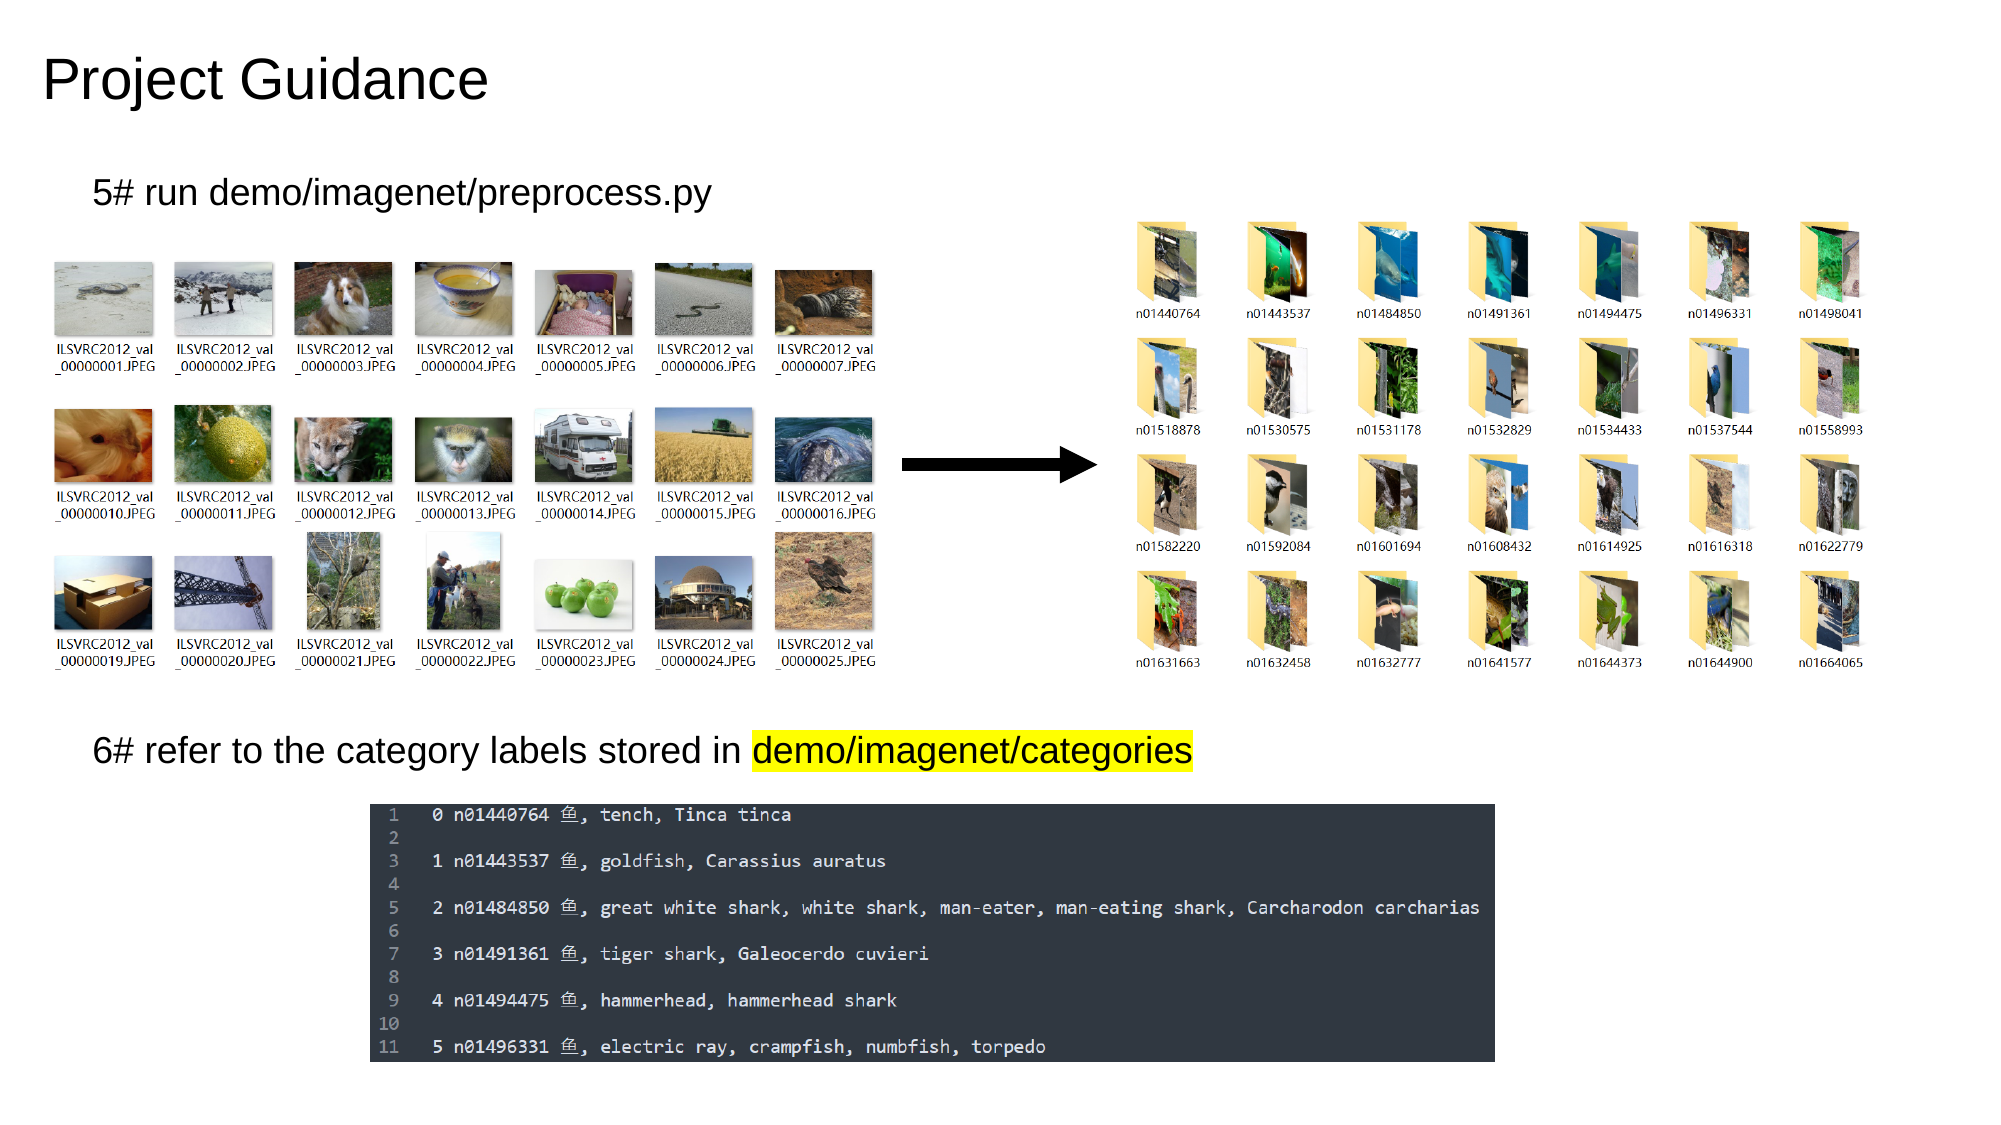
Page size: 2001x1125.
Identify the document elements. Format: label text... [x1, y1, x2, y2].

text_box Project Guidance [26, 41, 1811, 145]
text_box 6# refer to the category labels stored in demo/imagenet/categories [77, 723, 1861, 827]
picture [370, 804, 1495, 1062]
picture [1121, 213, 1868, 674]
text_box 5# run demo/imagenet/preprocess.py [77, 165, 1861, 269]
picture [42, 255, 879, 674]
